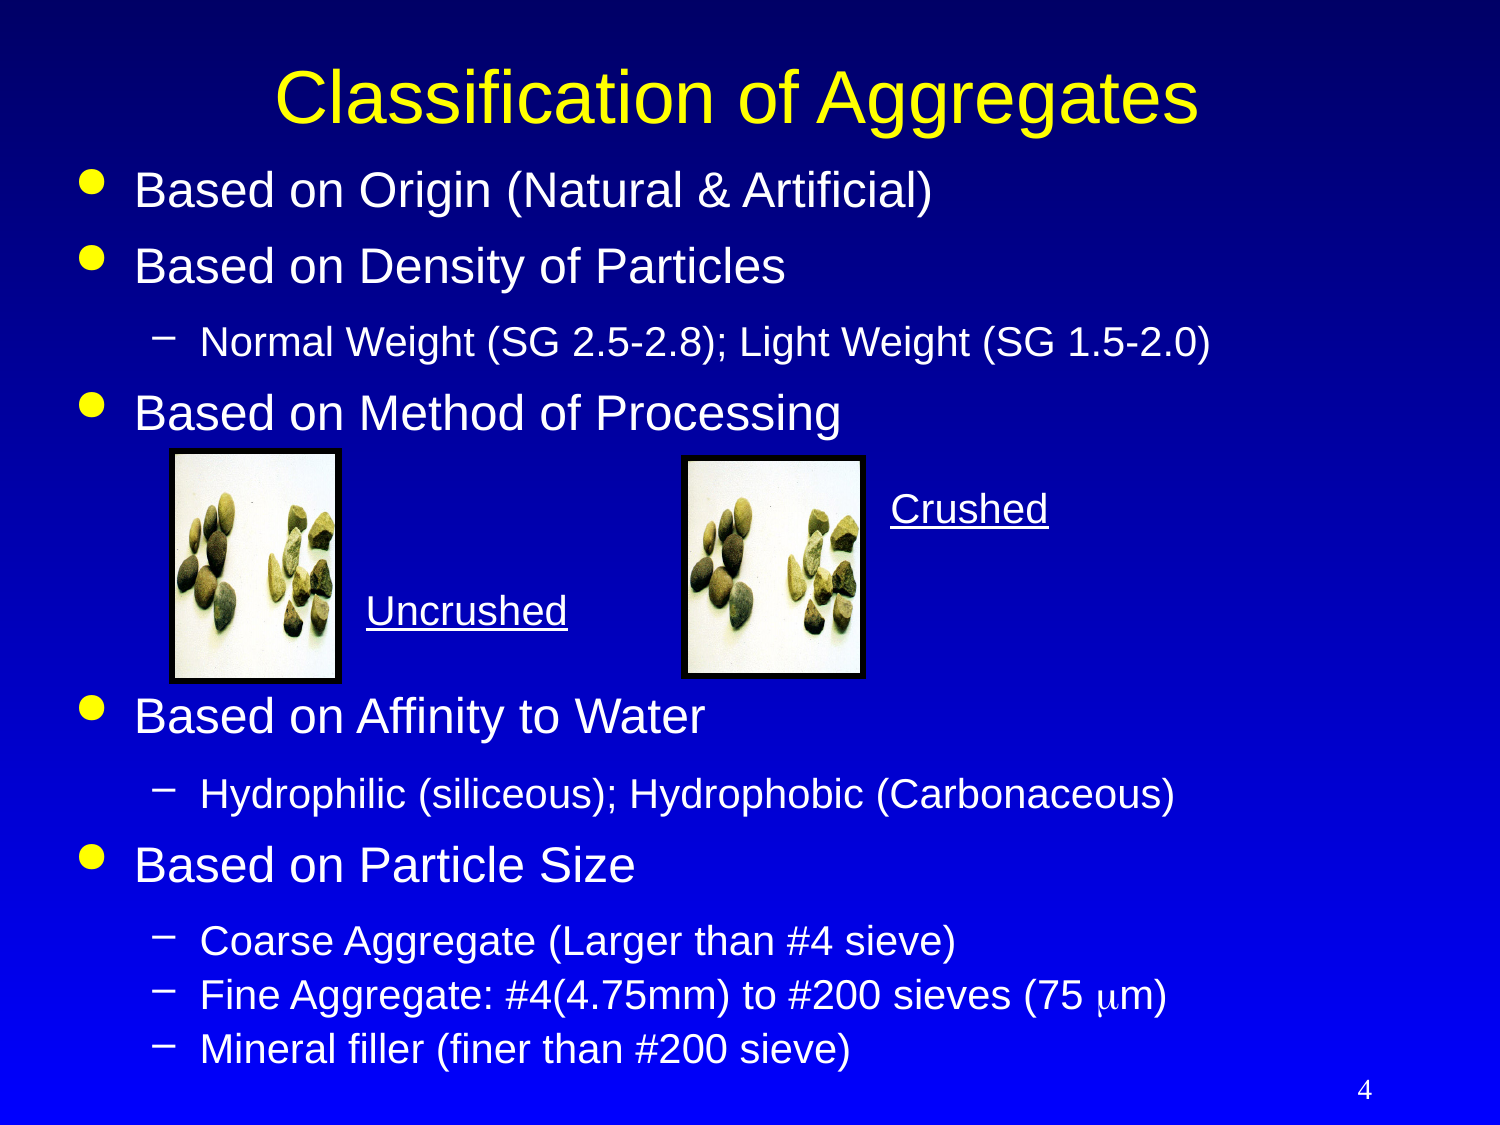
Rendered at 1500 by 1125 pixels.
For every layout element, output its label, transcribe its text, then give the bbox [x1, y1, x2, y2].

text_box Crushed [875, 474, 1064, 540]
list Based on Origin (Natural & Artificial) Based on Density of Particles Normal Weight (SG 2.5-2.8); Light Weight (SG 1.5-2.0) Based on Method of Processing Based on Affinity to Water Hydrophilic (siliceous); Hydrophobic (Carbonaceous) Based on Particle Size Coarse Aggregate (Larger than #4 sieve) Fine Aggregate: #4(4.75mm) to #200 sieves (75 m) Mineral filler (finer than #200 sieve) [62, 149, 1463, 1075]
picture [174, 453, 336, 679]
text_box Uncrushed [350, 576, 583, 642]
slide_number 4 [1074, 1049, 1388, 1125]
picture [687, 460, 860, 674]
title Classification of Aggregates [99, 12, 1375, 149]
